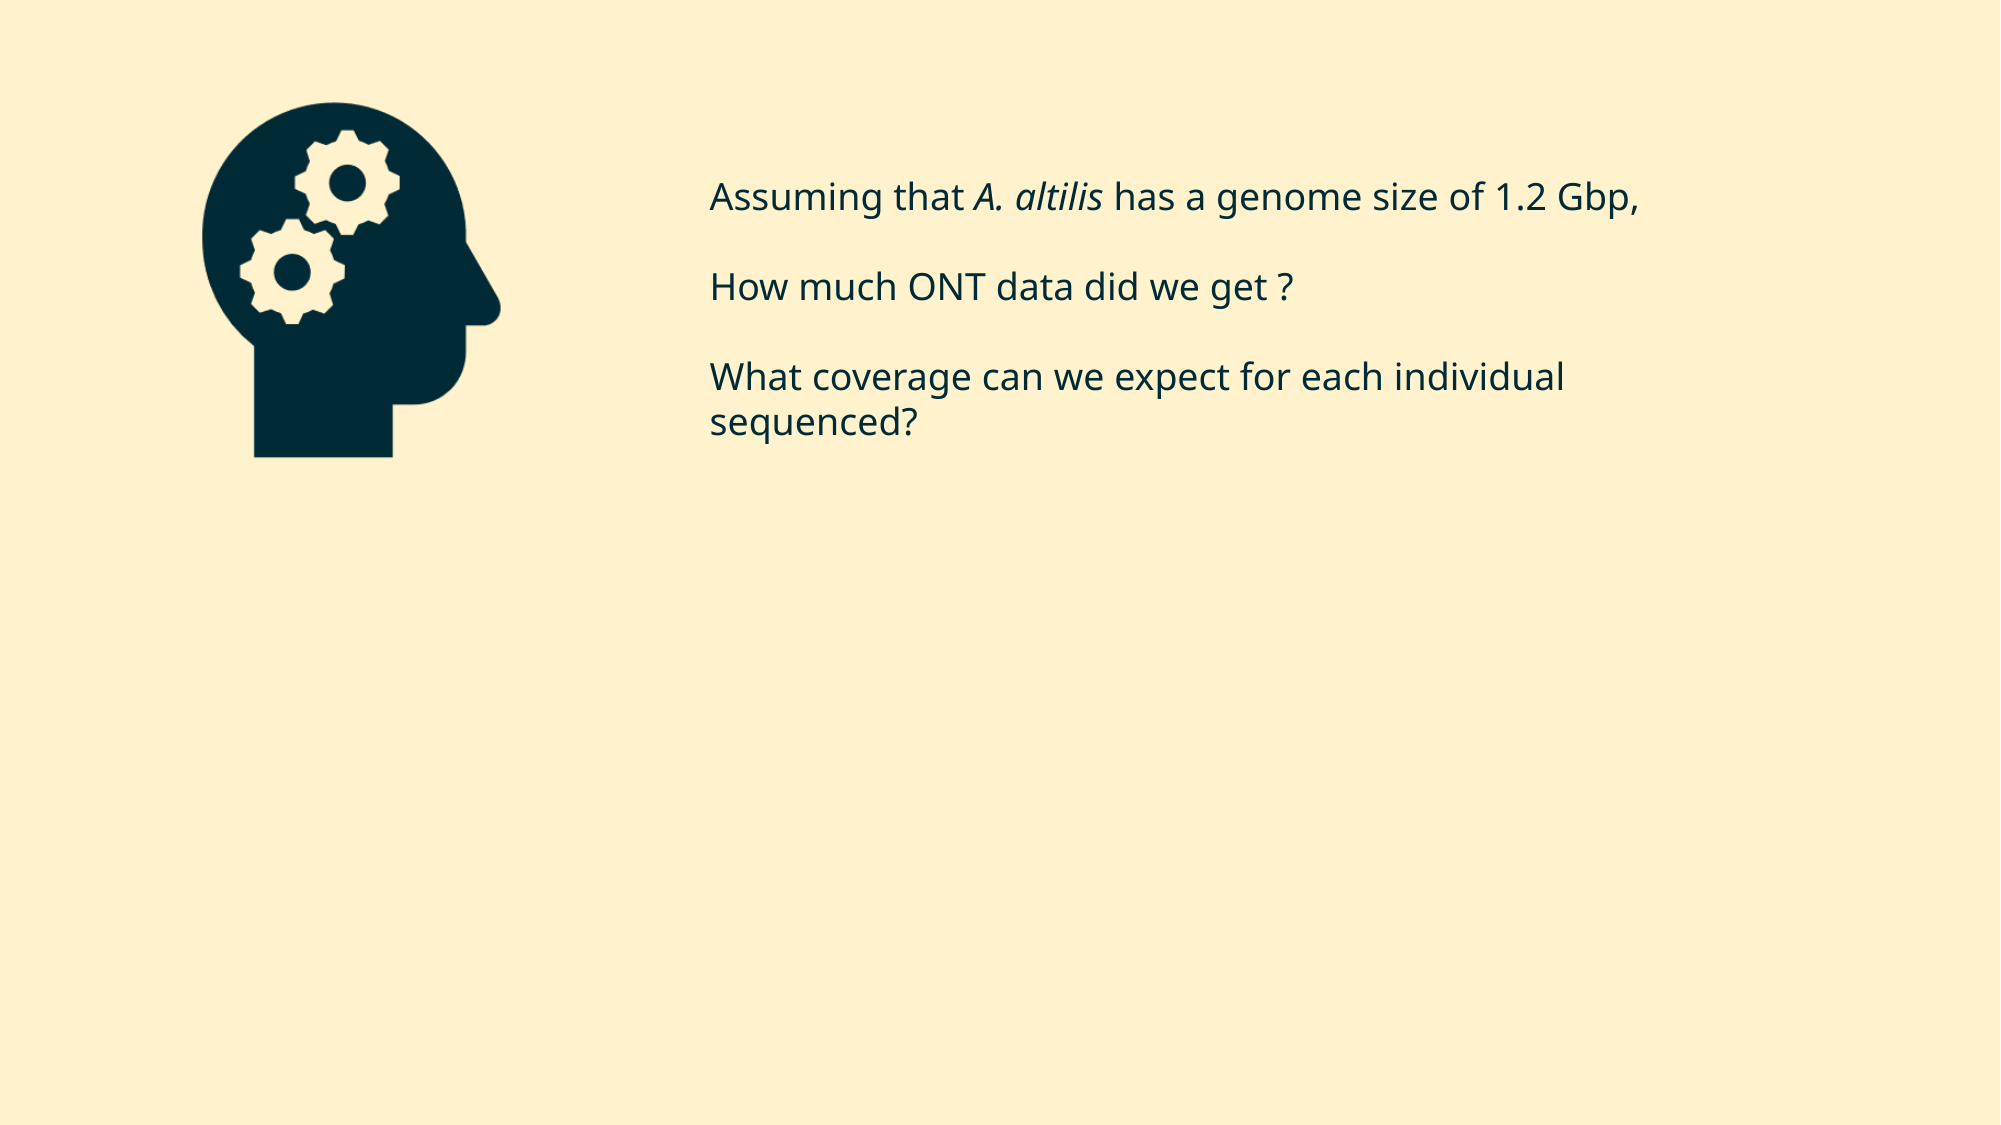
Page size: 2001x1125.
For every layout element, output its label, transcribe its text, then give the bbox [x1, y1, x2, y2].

picture [141, 78, 562, 500]
text_box Assuming that A. altilis has a genome size of 1.2 Gbp, How much ONT data did we get ? What coverage can we expect for each individual sequenced? [694, 165, 1780, 451]
